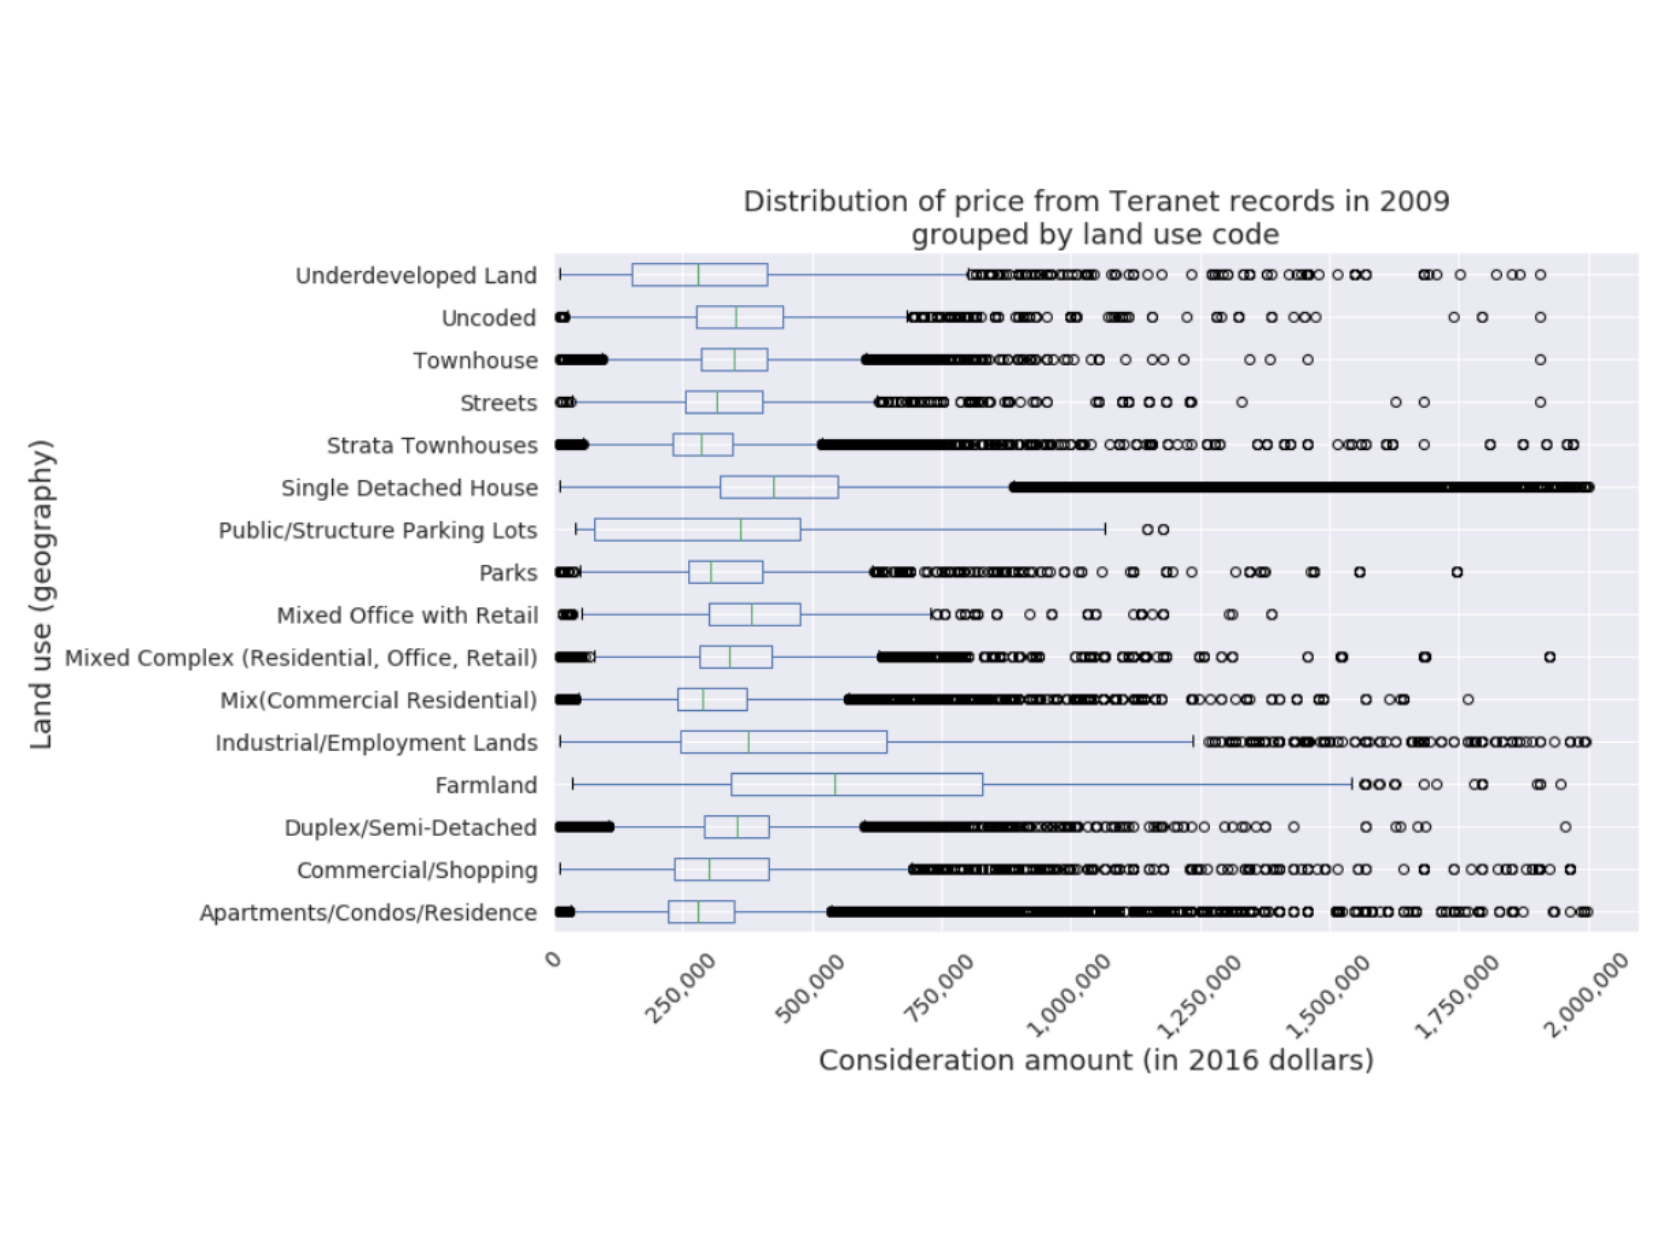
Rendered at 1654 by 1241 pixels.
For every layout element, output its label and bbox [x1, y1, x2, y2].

picture [0, 185, 1654, 1082]
